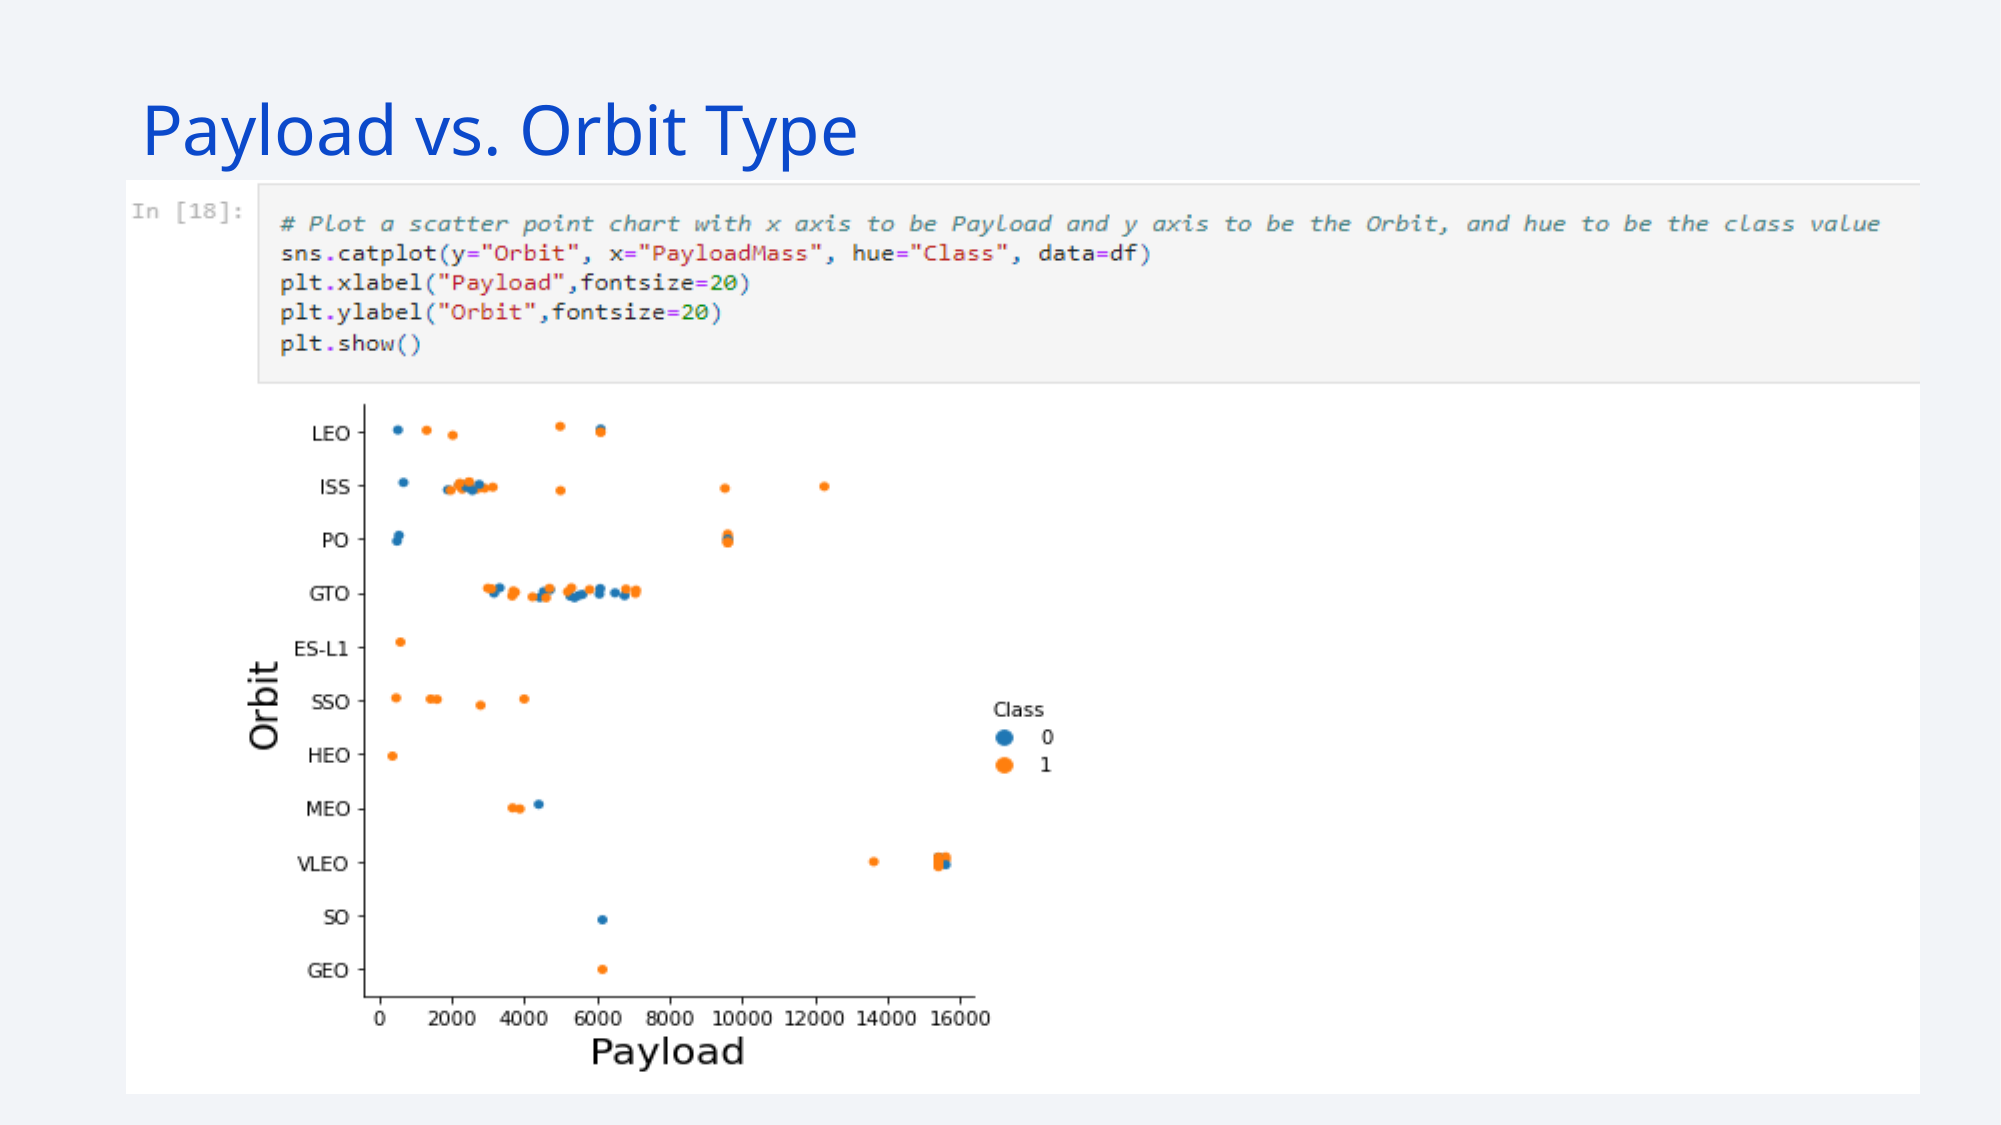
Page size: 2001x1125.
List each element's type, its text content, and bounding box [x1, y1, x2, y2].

text_box Payload vs. Orbit Type [126, 88, 1852, 179]
picture [0, 0, 2001, 1125]
